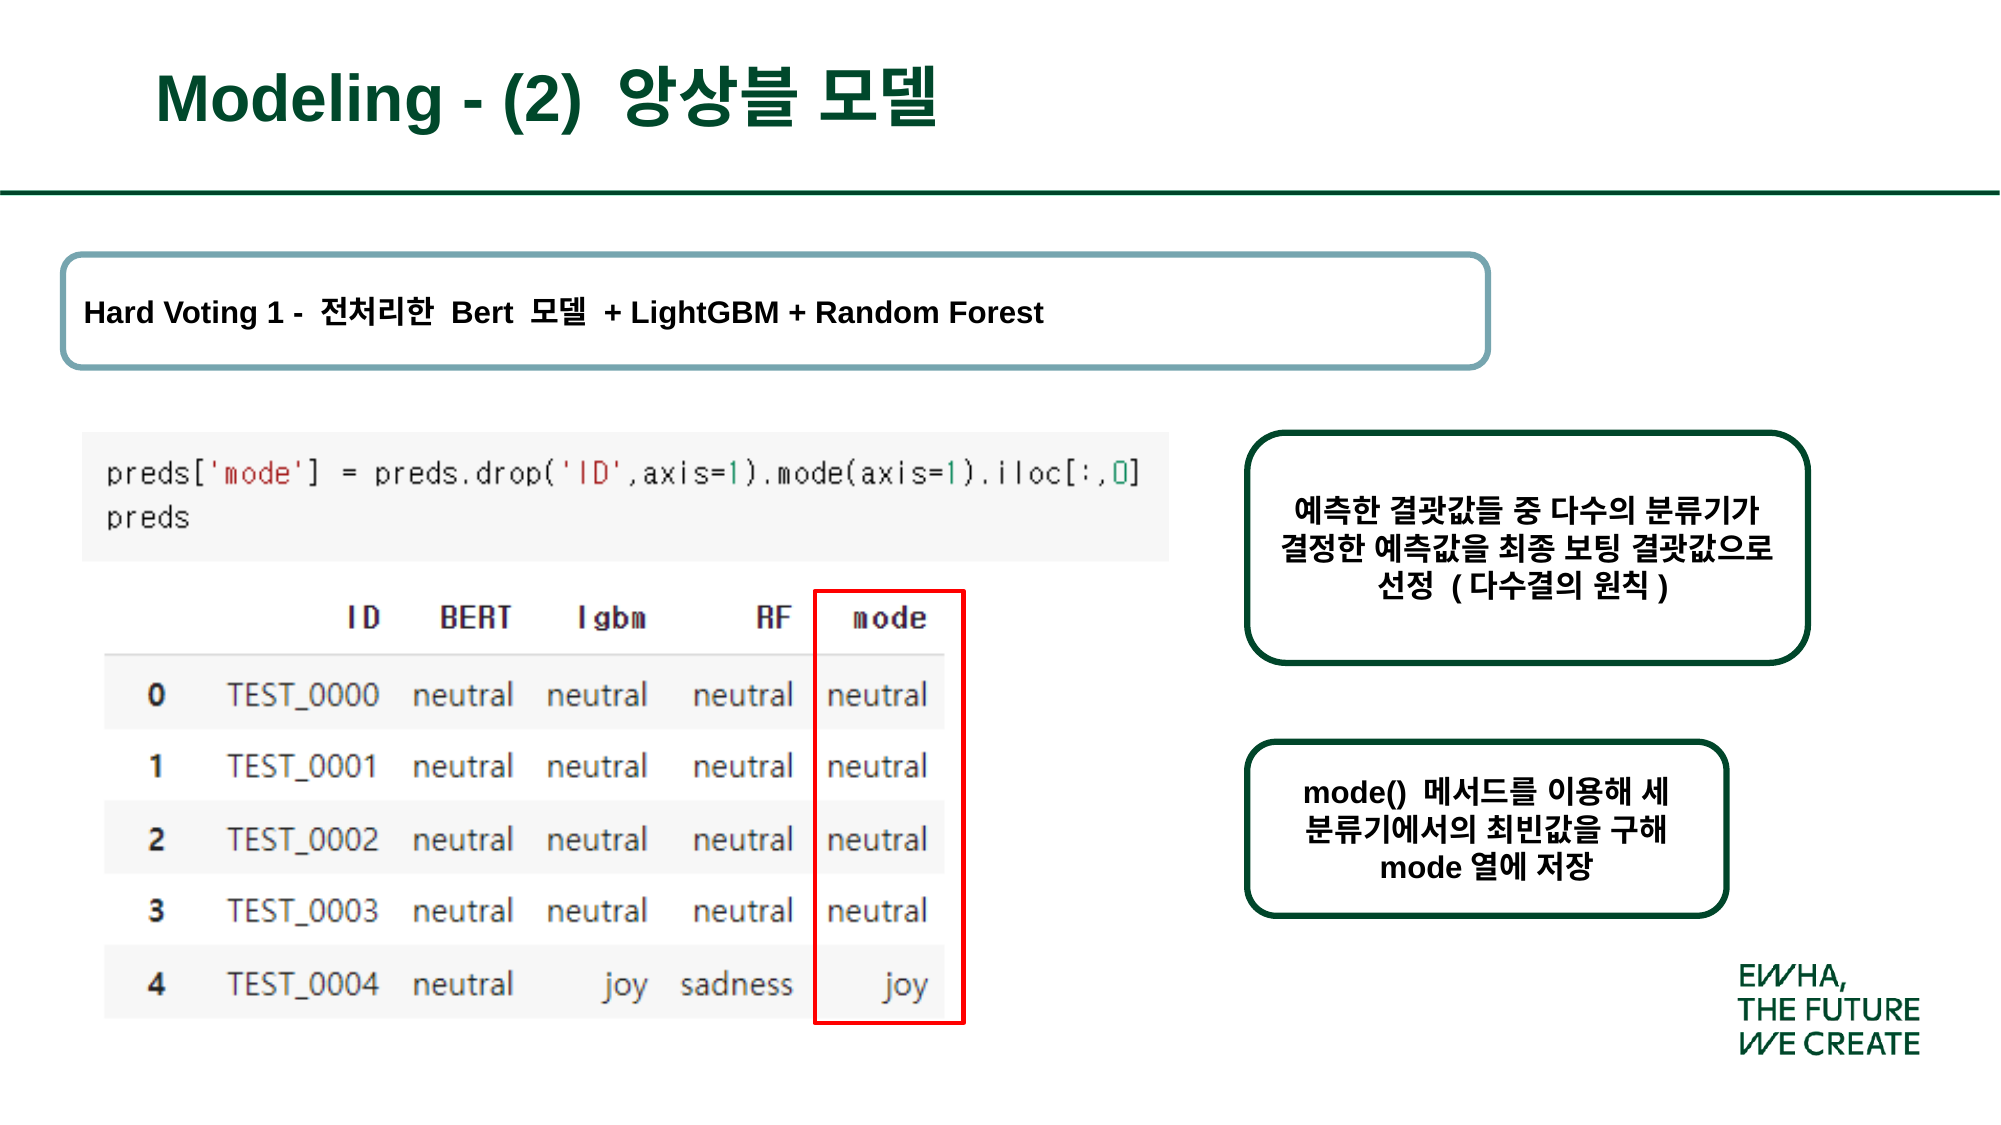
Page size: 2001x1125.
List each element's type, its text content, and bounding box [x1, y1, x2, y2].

text_box mode() 메서드를 이용해 세 분류기에서의 최빈값을 구해 mode열에 저장 [1247, 741, 1727, 916]
picture [0, 0, 2000, 1125]
title Modeling - (2) 앙상블 모델 [140, 32, 1792, 167]
text_box 예측한 결괏값들 중 다수의 분류기가 결정한 예측값을 최종 보팅 결괏값으로 선정 (다수결의 원칙) [1247, 432, 1808, 663]
text_box Hard Voting 1 - 전처리한 Bert 모델 + LightGBM + Random Forest [62, 254, 1489, 368]
